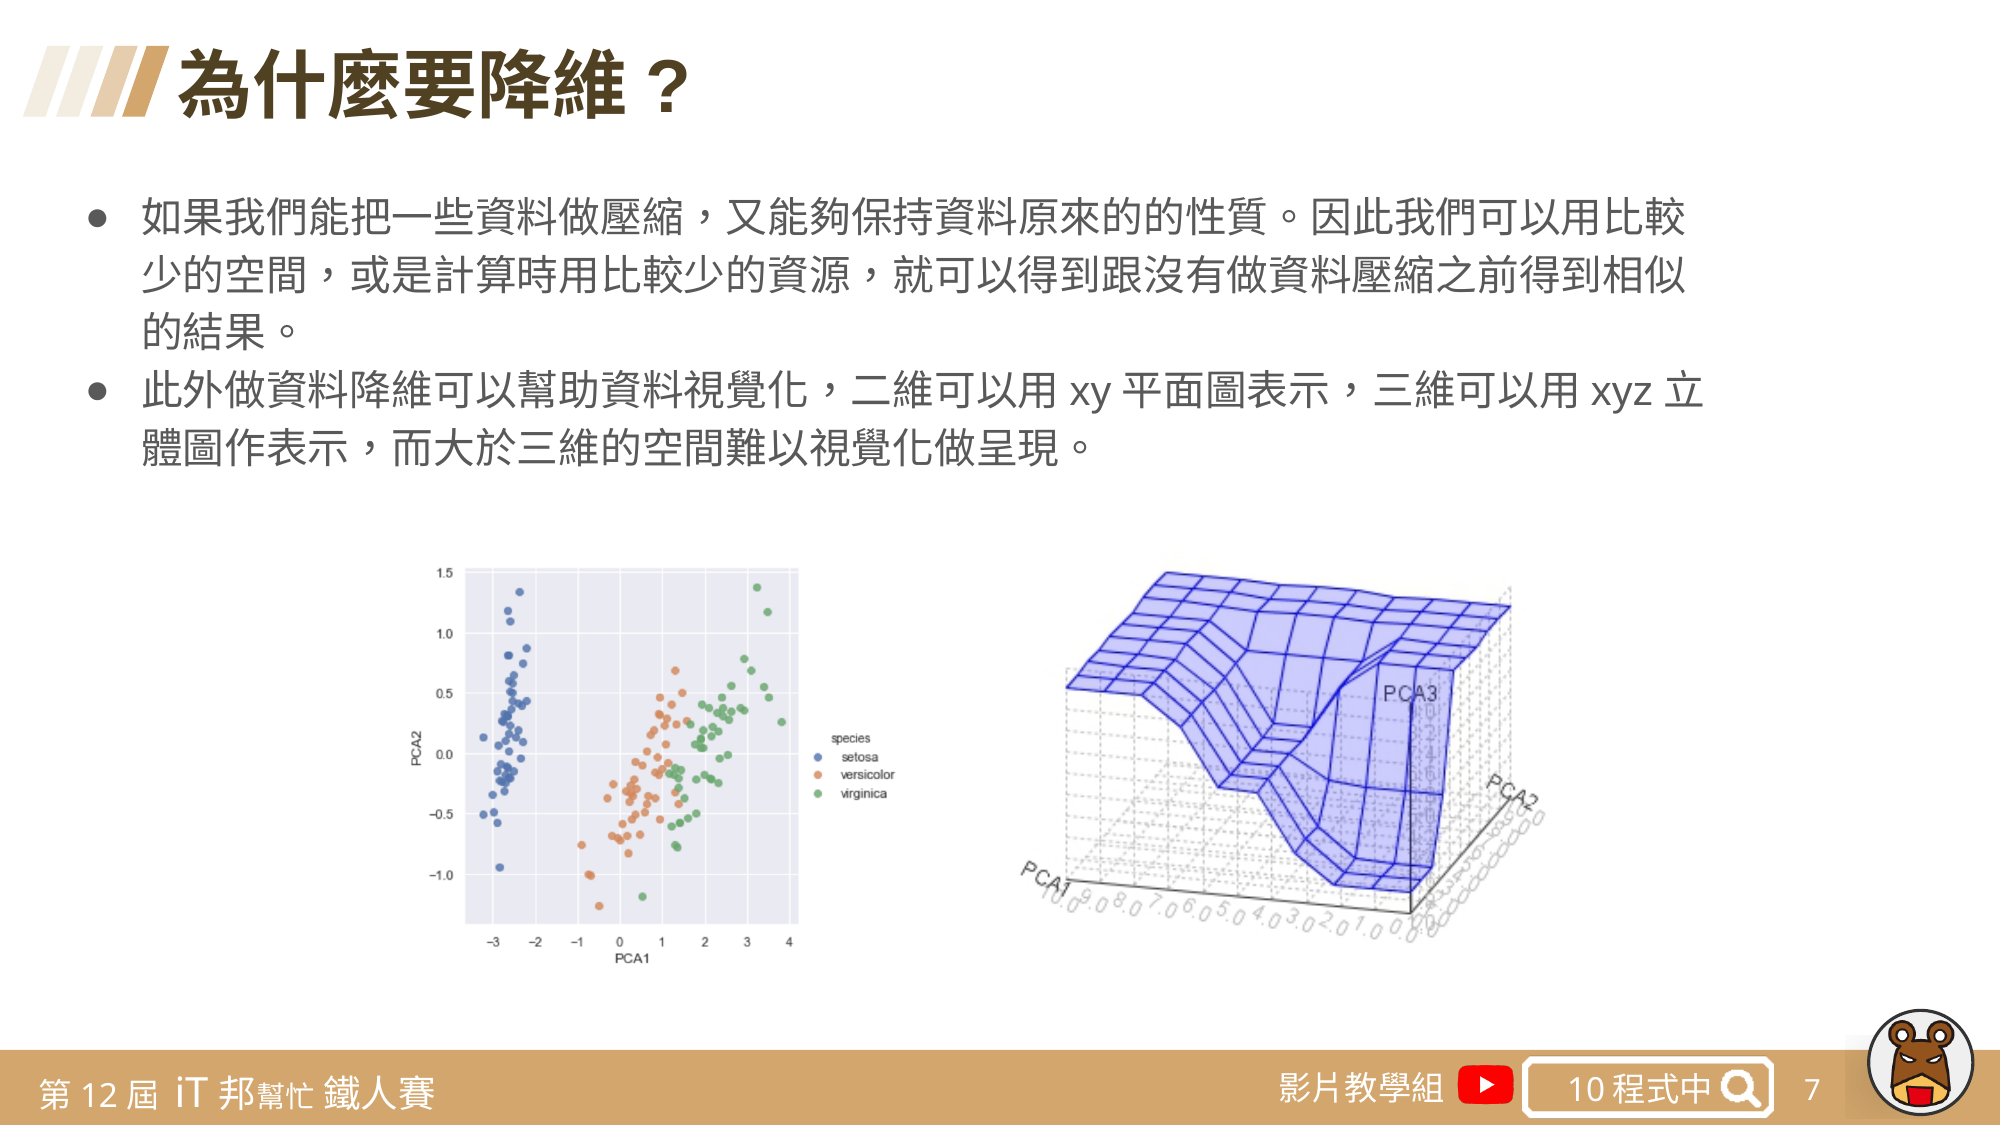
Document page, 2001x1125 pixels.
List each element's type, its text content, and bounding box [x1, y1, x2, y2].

picture [1871, 1012, 1971, 1112]
picture [984, 549, 1774, 1125]
text_box 如果我們能把一些資料做壓縮，又能夠保持資料原來的的性質。因此我們可以用比較少的空間，或是計算時用比較少的資源，就可以得到跟沒有做資料壓縮之前得到相似的結果。 此外做資料降維可以幫助資料視覺化，二維可以用xy平面圖表示，三維可以用xyz立體圖作表示，而大於三維的空間難以視覺化做呈現。 [51, 168, 1723, 730]
picture [403, 562, 927, 972]
list 為什麼要降維? [162, 40, 1691, 138]
